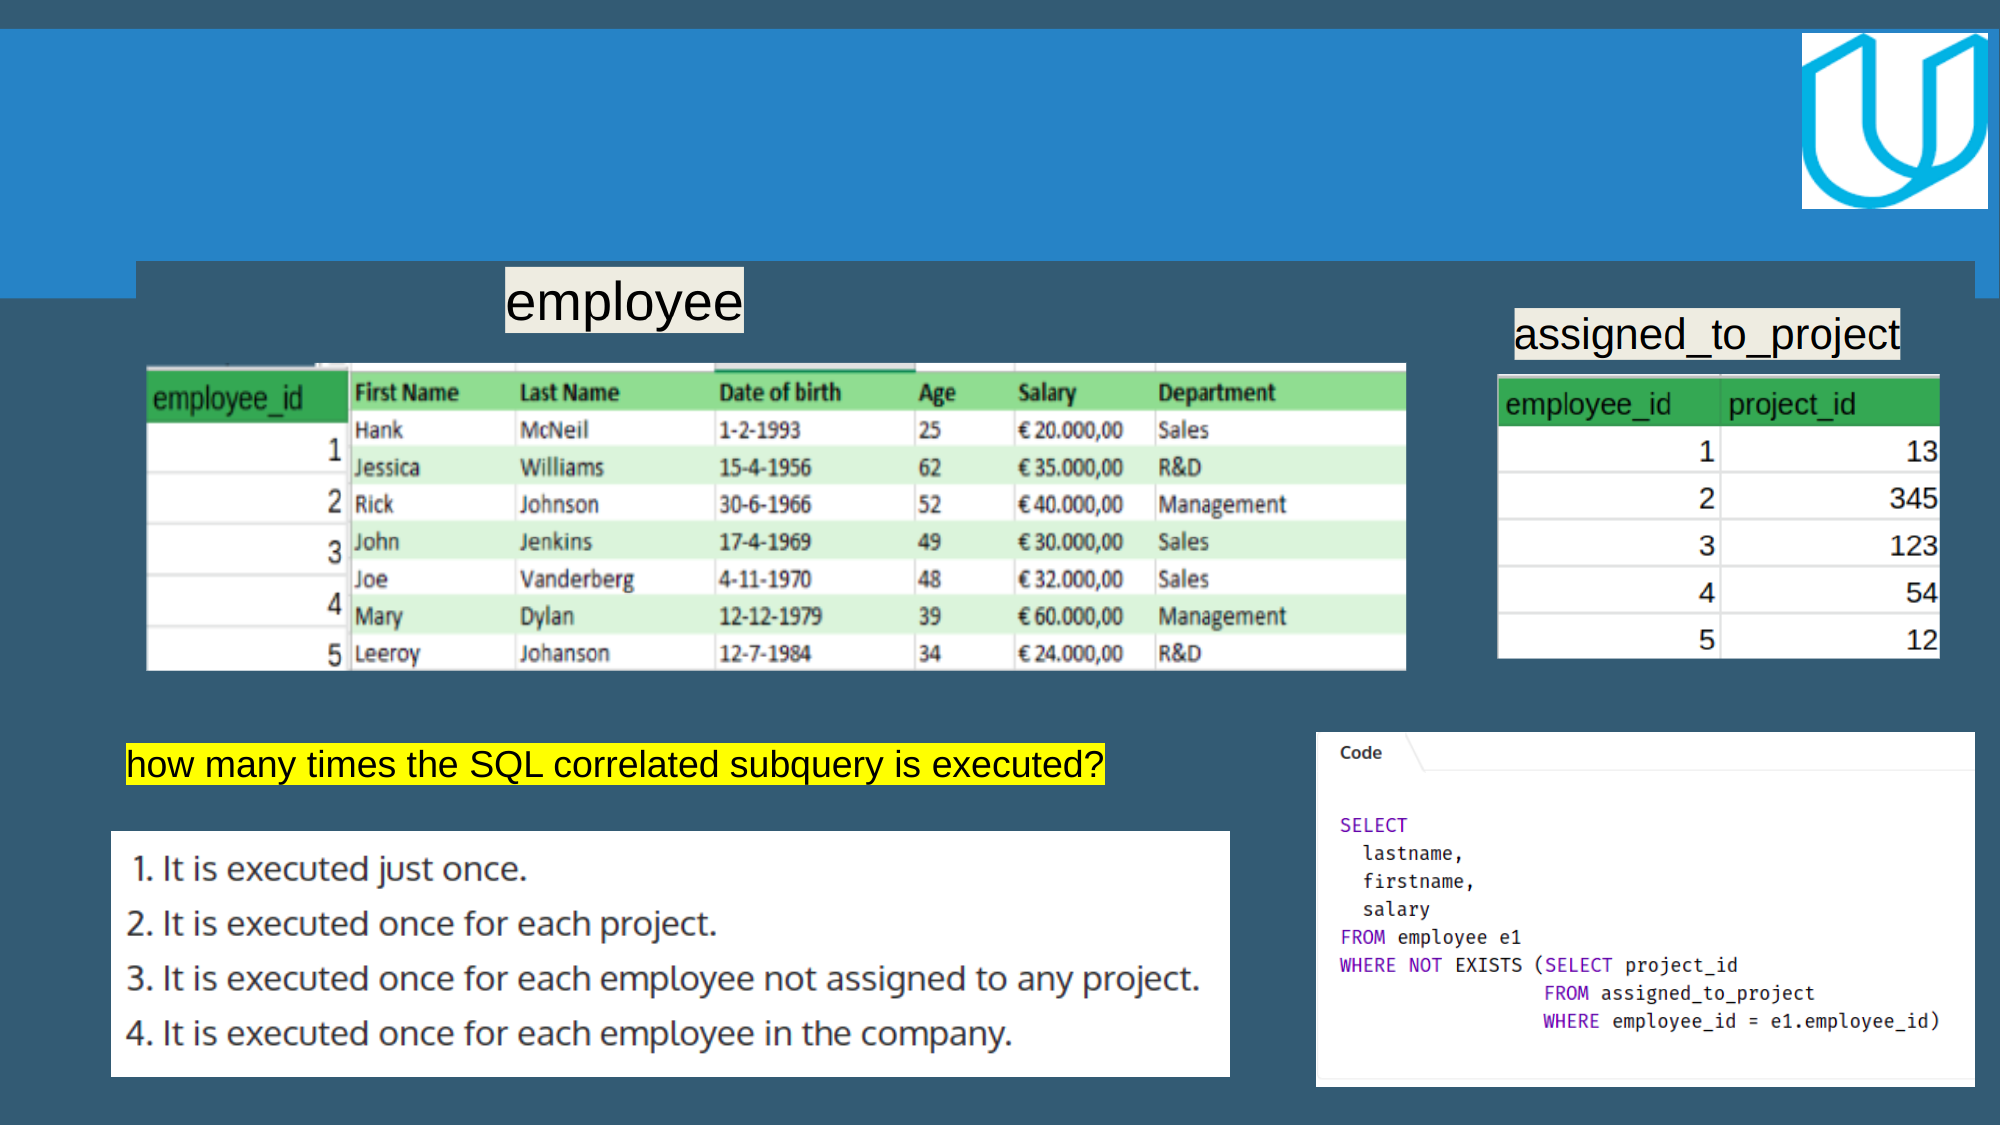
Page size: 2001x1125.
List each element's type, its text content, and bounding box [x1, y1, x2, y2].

text_box how many times the SQL correlated subquery is executed? [111, 732, 1287, 789]
picture [136, 261, 1975, 704]
picture [1802, 33, 1988, 167]
text_box [99, 44, 1900, 233]
picture [110, 830, 1230, 1077]
picture [1900, 175, 1911, 189]
picture [1900, 124, 1988, 209]
picture [1932, 48, 1973, 166]
picture [1316, 731, 1975, 1087]
